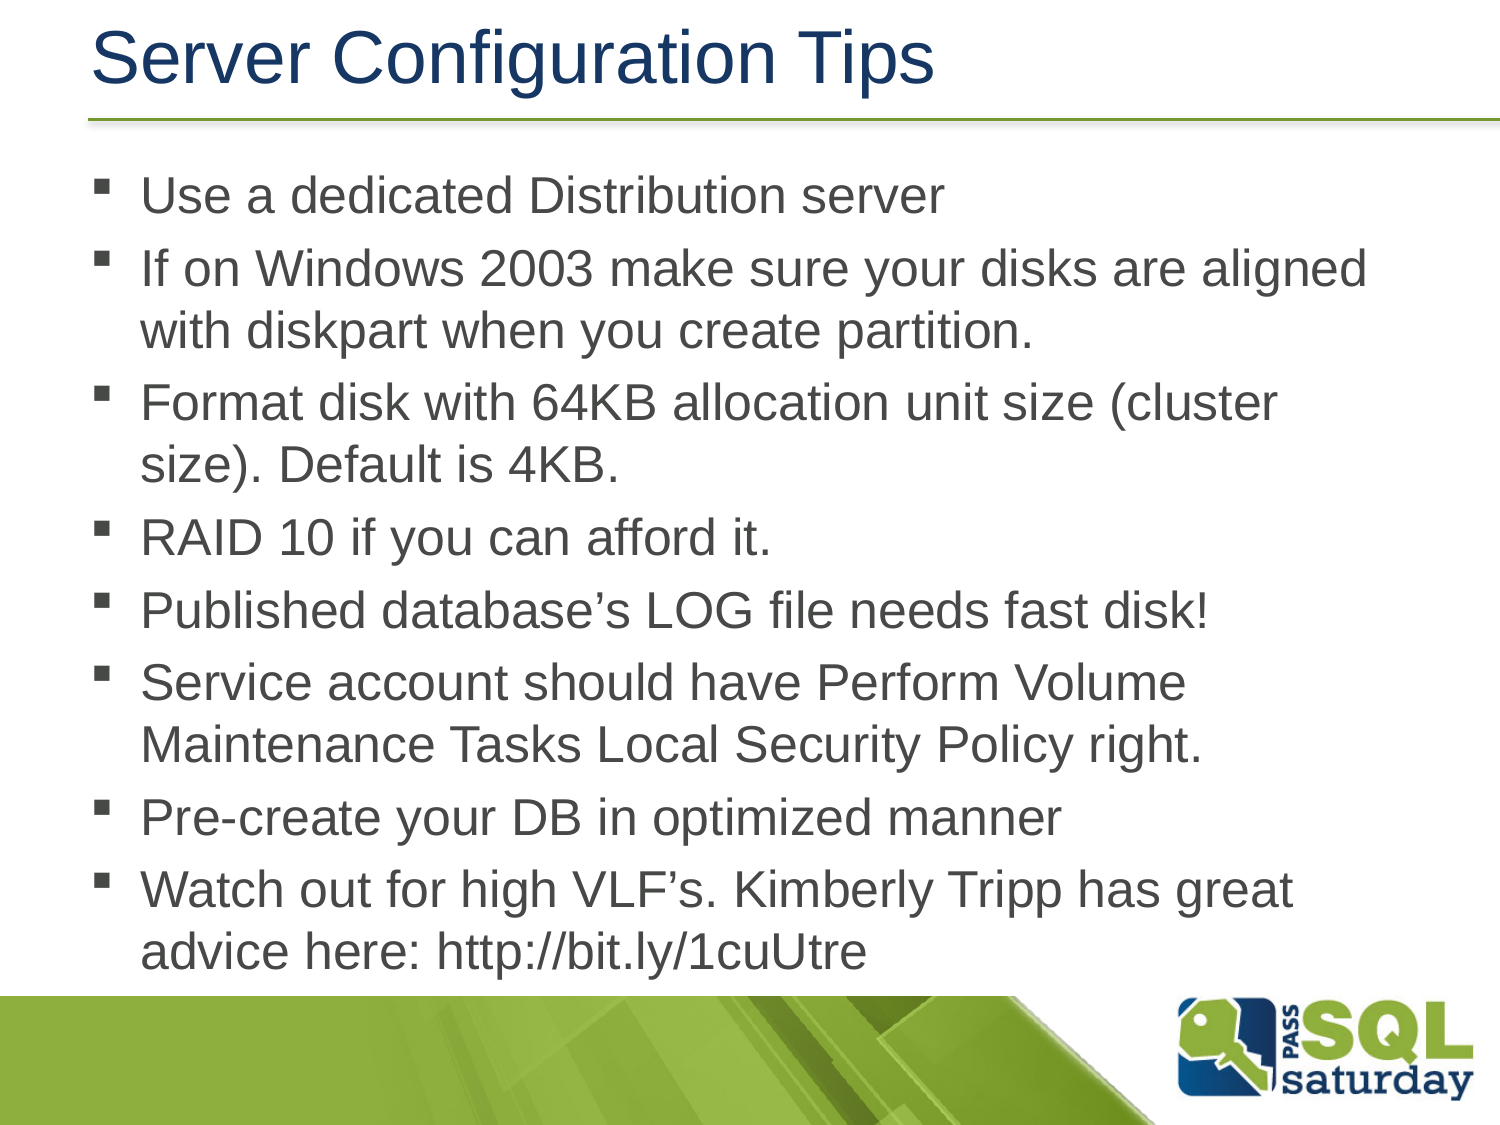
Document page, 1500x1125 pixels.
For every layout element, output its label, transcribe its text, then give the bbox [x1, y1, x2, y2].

picture [0, 969, 1483, 1125]
title Server Configuration Tips [75, 0, 1426, 120]
list Use a dedicated Distribution server If on Windows 2003 make sure your disks are aligned with diskpart when you create partition. Format disk with 64KB allocation unit size (cluster size). Default is 4KB. RAID 10 if you can afford it. Published database’s LOG file needs fast disk! Service account should have Perform Volume Maintenance Tasks Local Security Policy right. Pre-create your DB in optimized manner Watch out for high VLF’s. Kimberly Tripp has great advice here: http://bit.ly/1cuUtre [75, 154, 1425, 1005]
